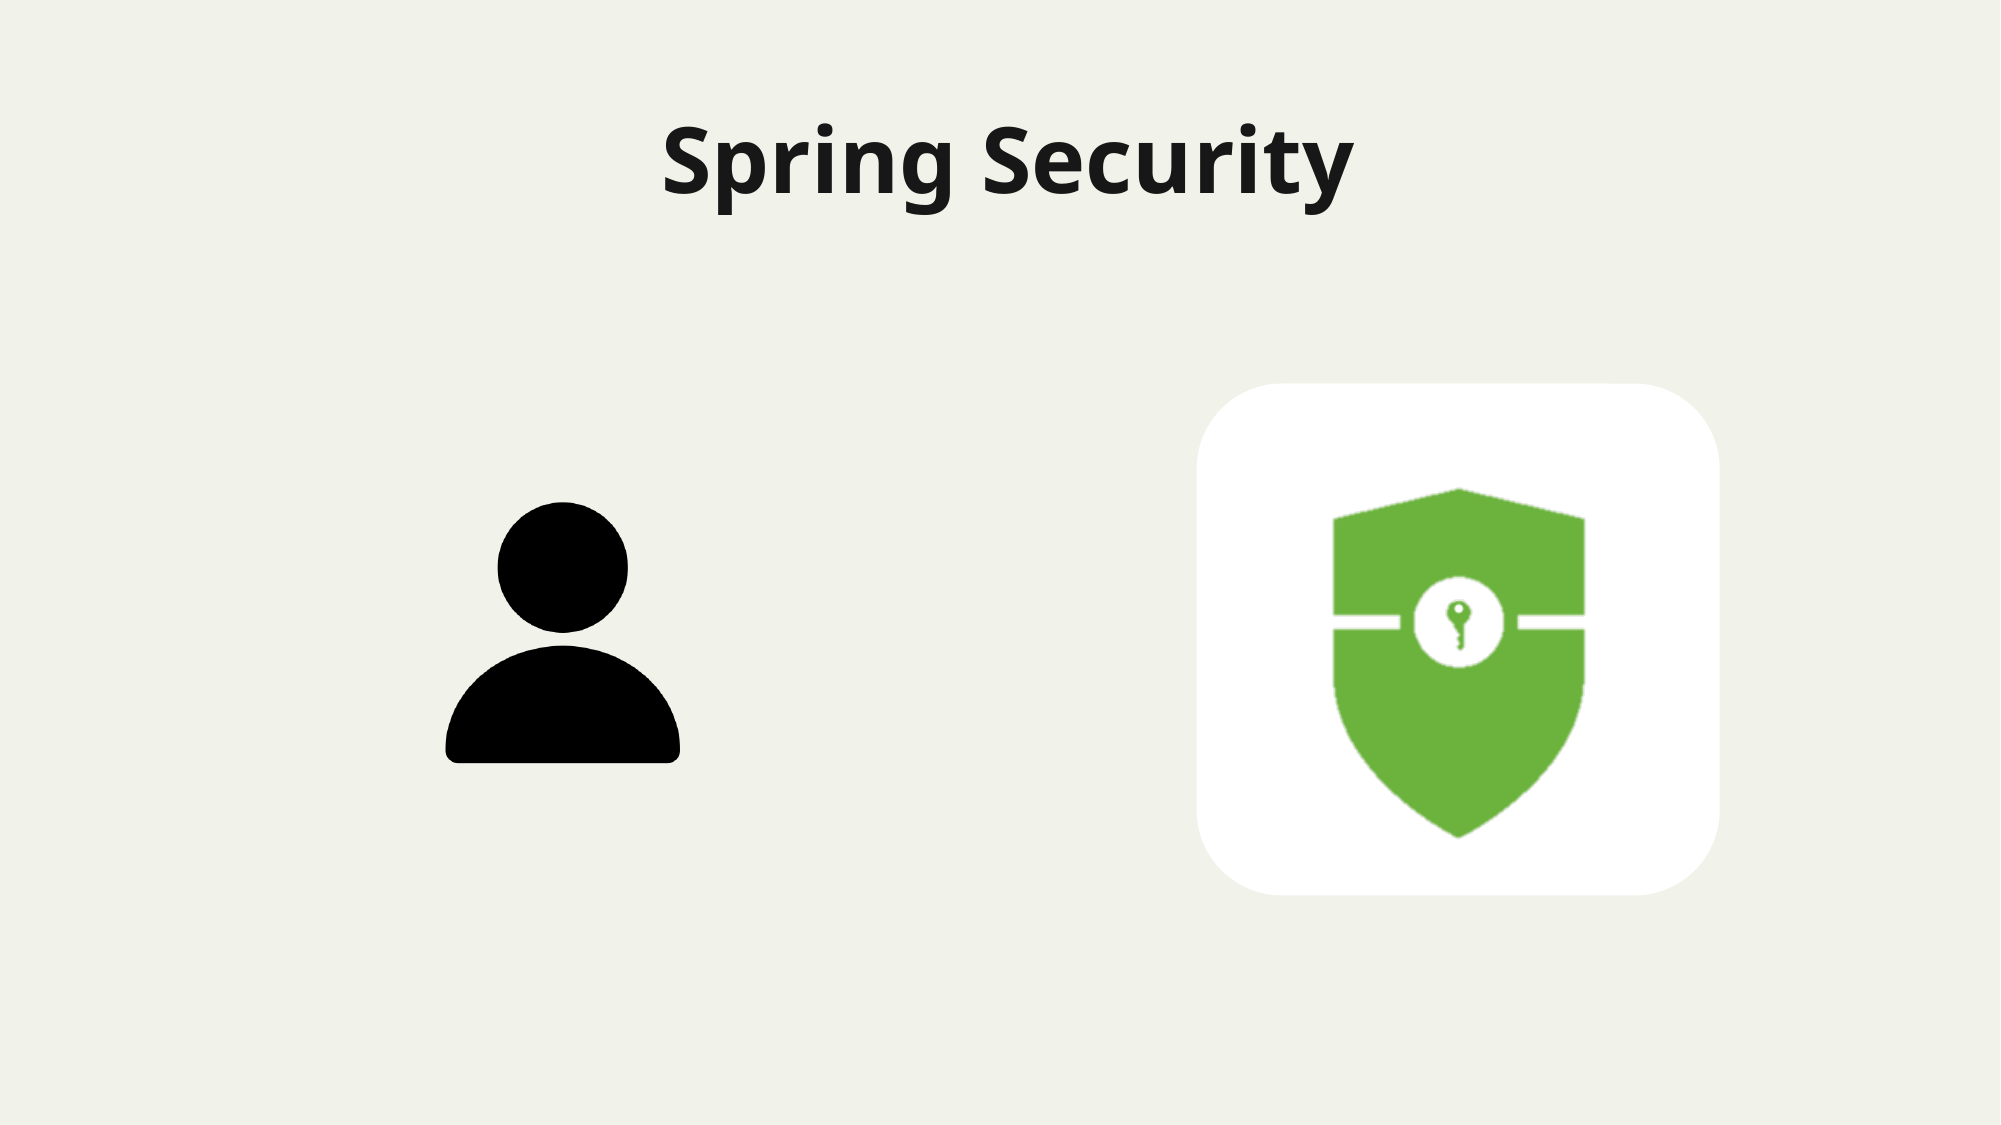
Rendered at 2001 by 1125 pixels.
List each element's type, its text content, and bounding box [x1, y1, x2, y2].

picture [406, 476, 719, 789]
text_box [1175, 380, 1742, 947]
text_box Spring Security [646, 94, 1371, 219]
